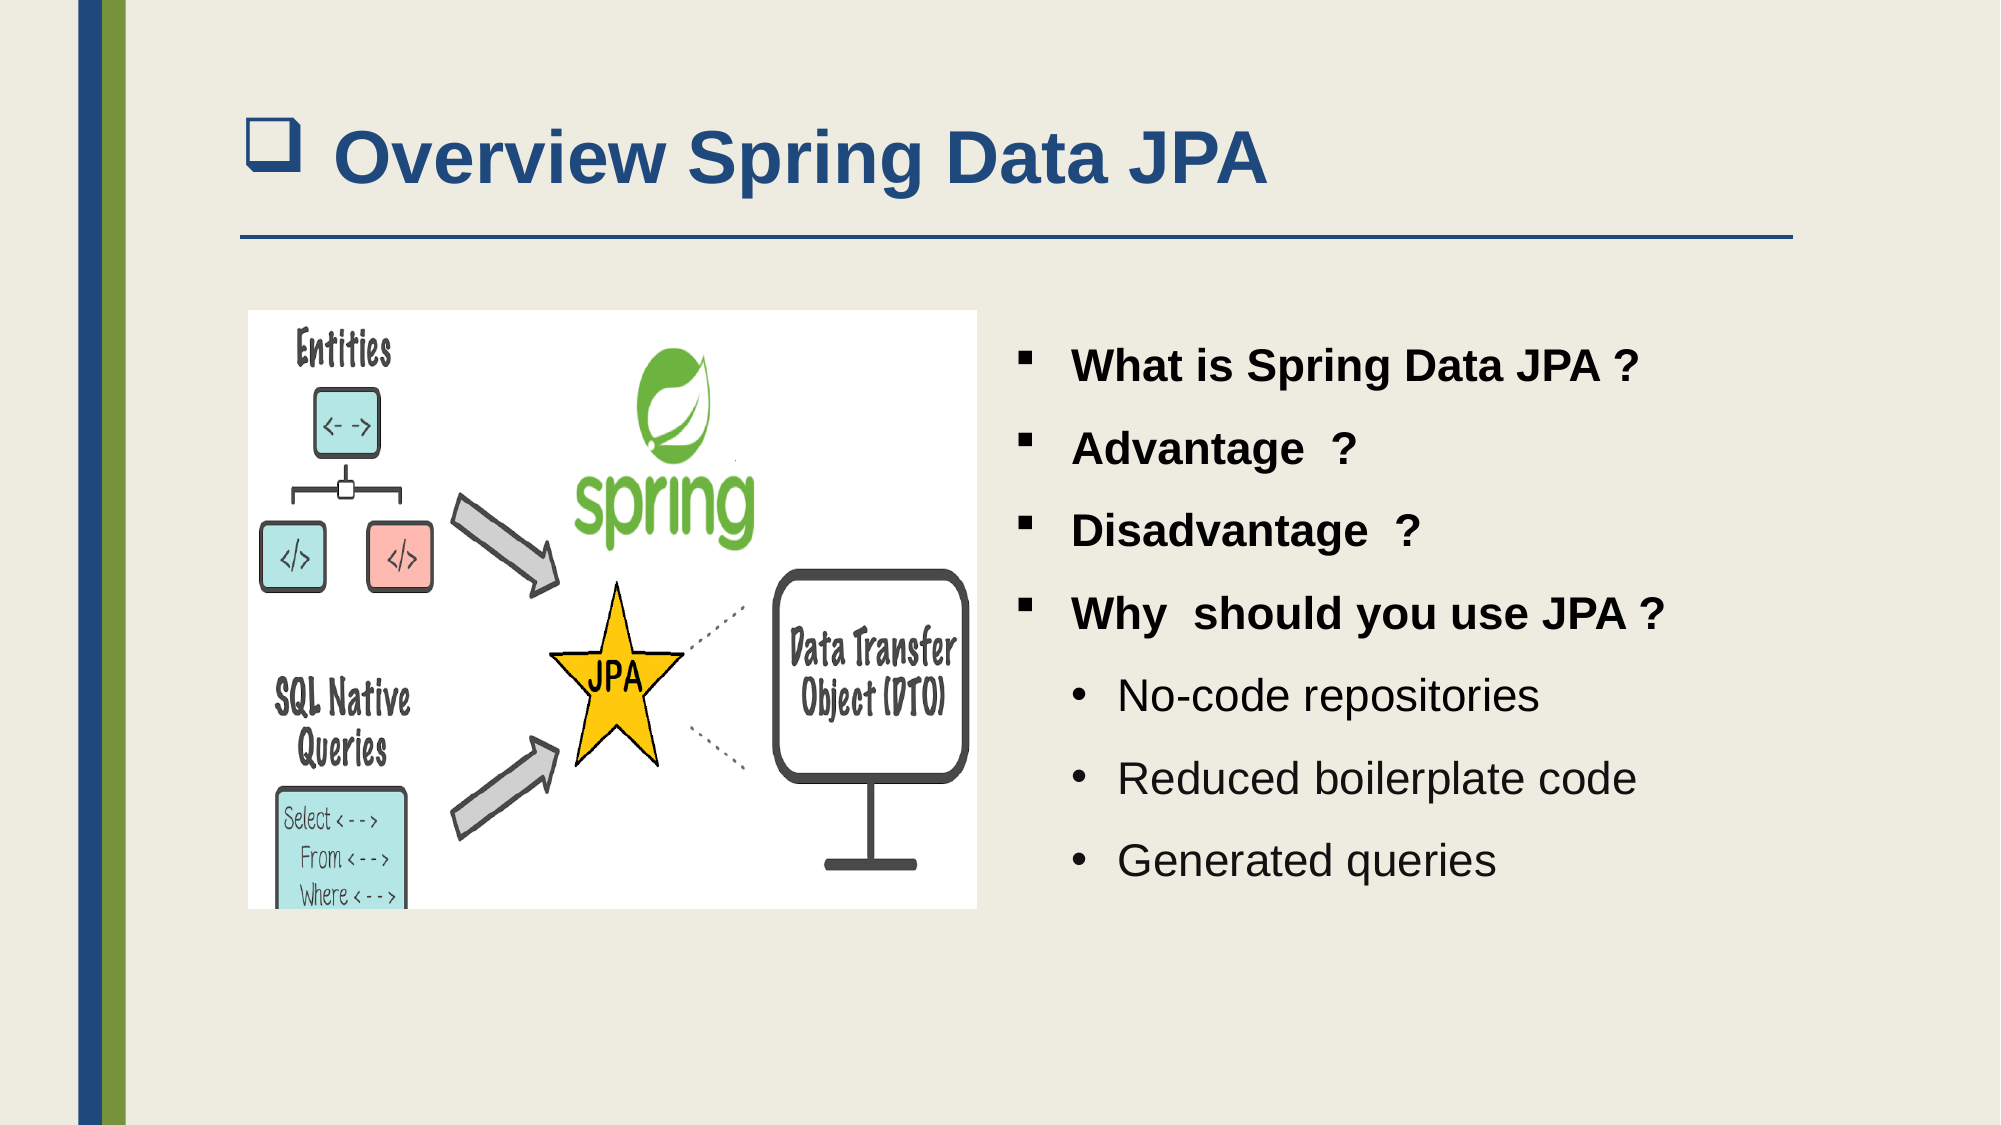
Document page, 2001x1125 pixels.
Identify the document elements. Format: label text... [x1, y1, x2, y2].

text_box What is Spring Data JPA ? Advantage ? Disadvantage ? Why should you use JPA ? No-code repositories Reduced boilerplate code Generated queries [999, 301, 1970, 894]
title Overview Spring Data JPA [225, 112, 1800, 231]
list [225, 243, 1900, 1108]
picture [248, 310, 977, 910]
